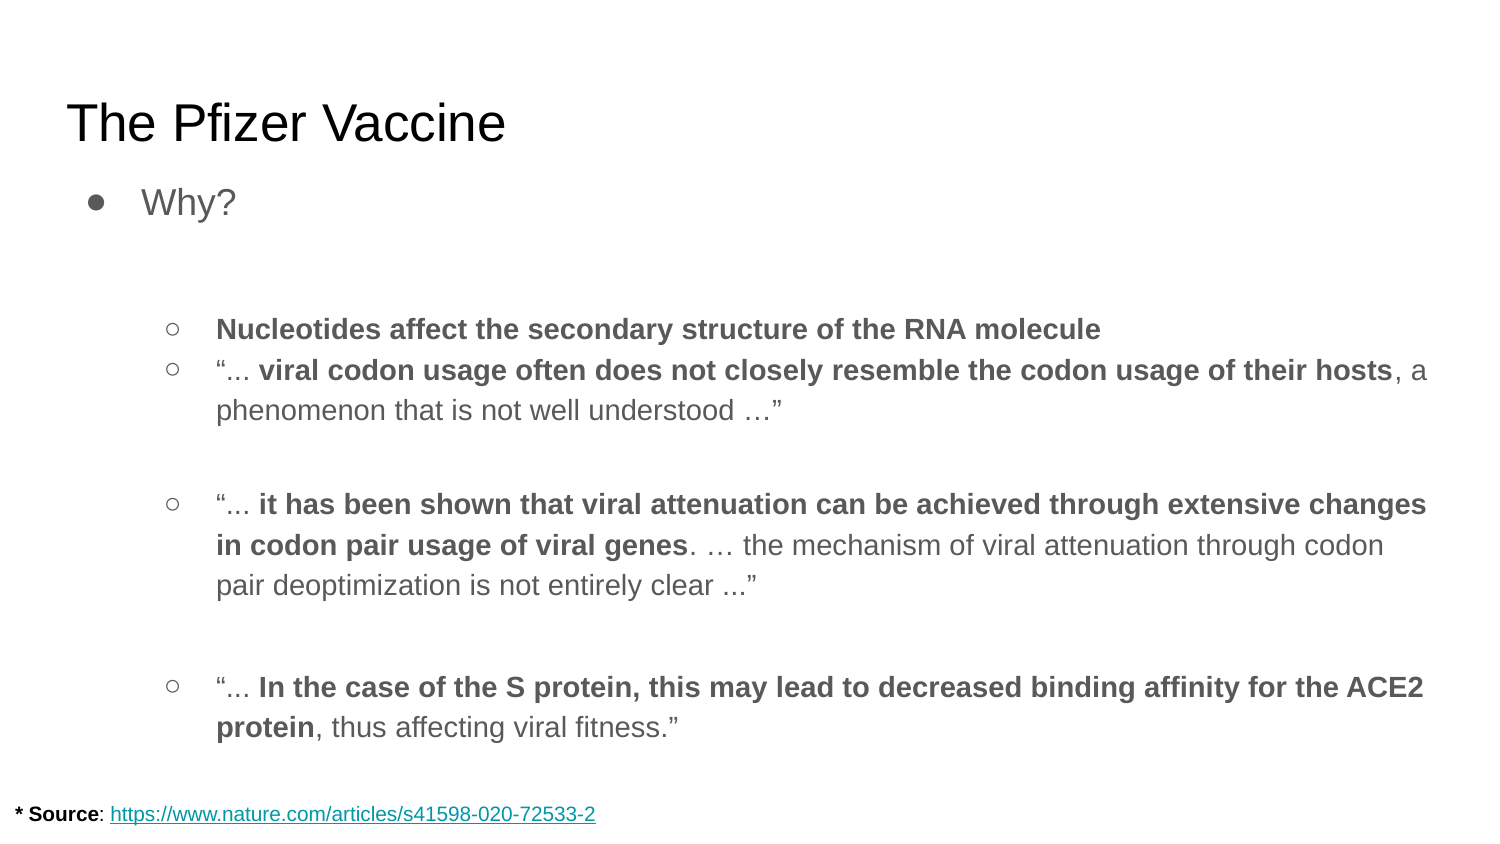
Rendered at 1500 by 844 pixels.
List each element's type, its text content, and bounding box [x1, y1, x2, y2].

title The Pfizer Vaccine [51, 72, 1449, 162]
text_box * Source: https://www.nature.com/articles/s41598-020-72533-2 [0, 788, 1334, 839]
list Why? Nucleotides affect the secondary structure of the RNA molecule “... viral codon usage often does not closely resemble the codon usage of their hosts, a phenomenon that is not well understood …” [51, 162, 1449, 447]
list “... it has been shown that viral attenuation can be achieved through extensive changes in codon pair usage of viral genes. … the mechanism of viral attenuation through codon pair deoptimization is not entirely clear ...” “... In the case of the S protein, this may lead to decreased binding affinity for the ACE2 protein, thus affecting viral fitness.” [51, 465, 1449, 770]
